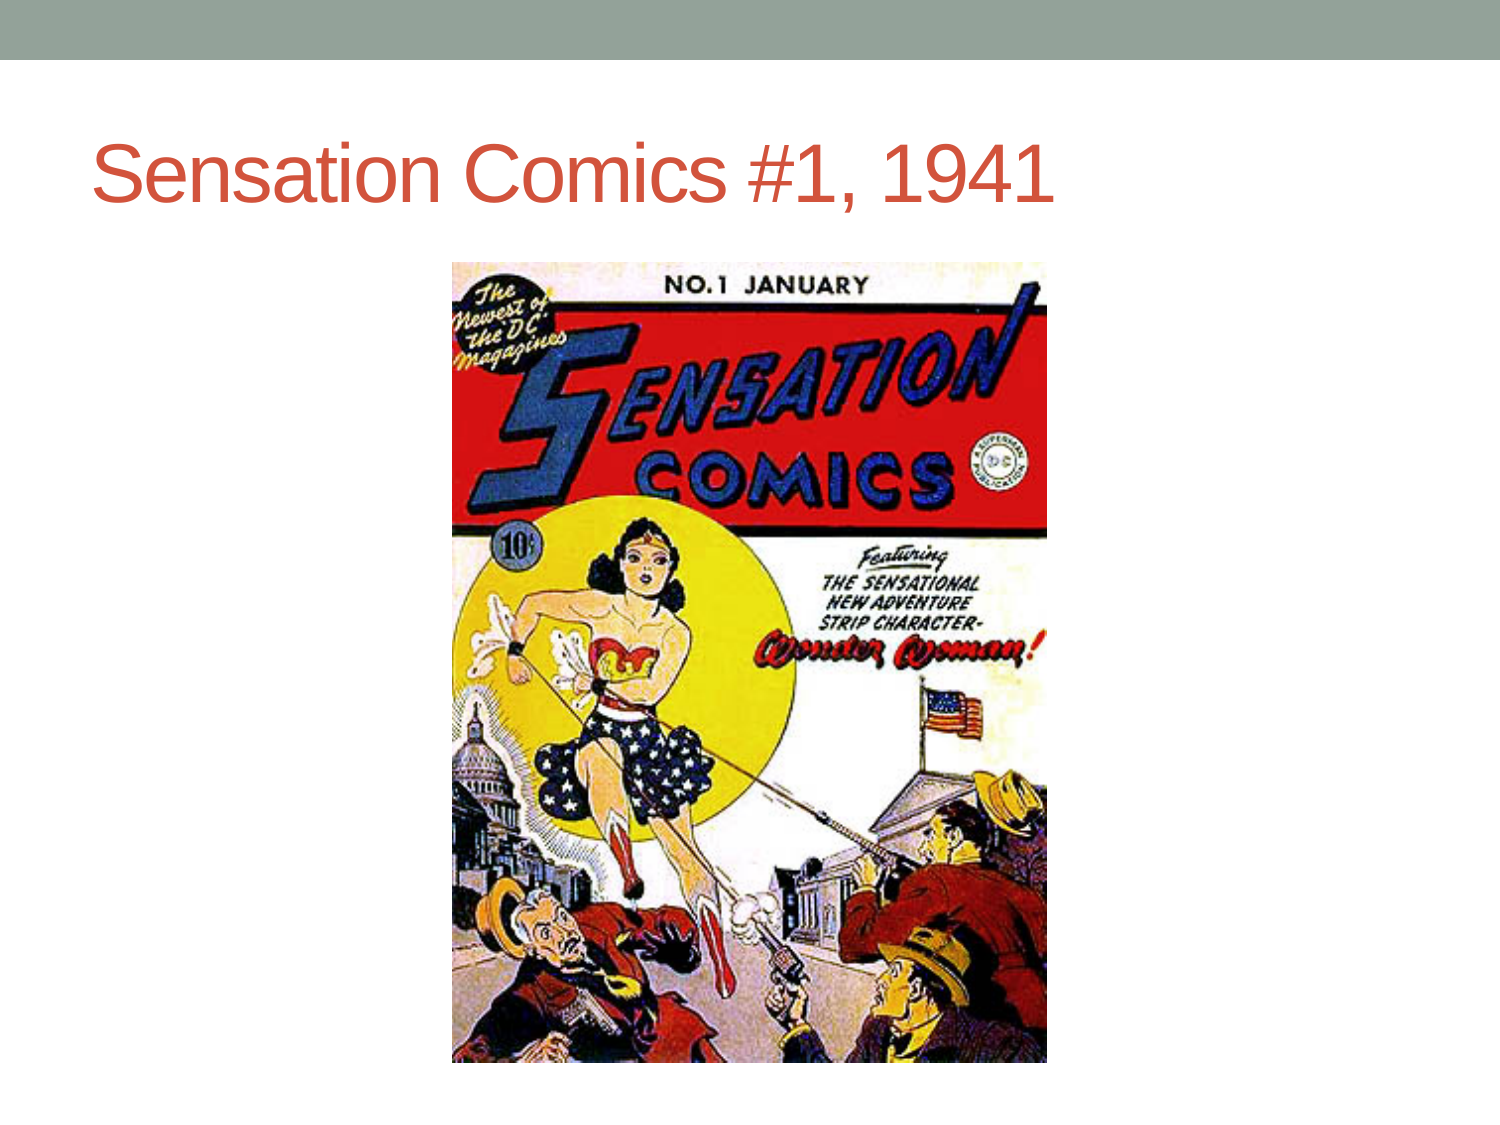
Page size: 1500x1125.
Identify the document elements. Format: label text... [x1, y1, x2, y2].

title Sensation Comics #1, 1941 [75, 87, 1425, 250]
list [74, 262, 1426, 1063]
